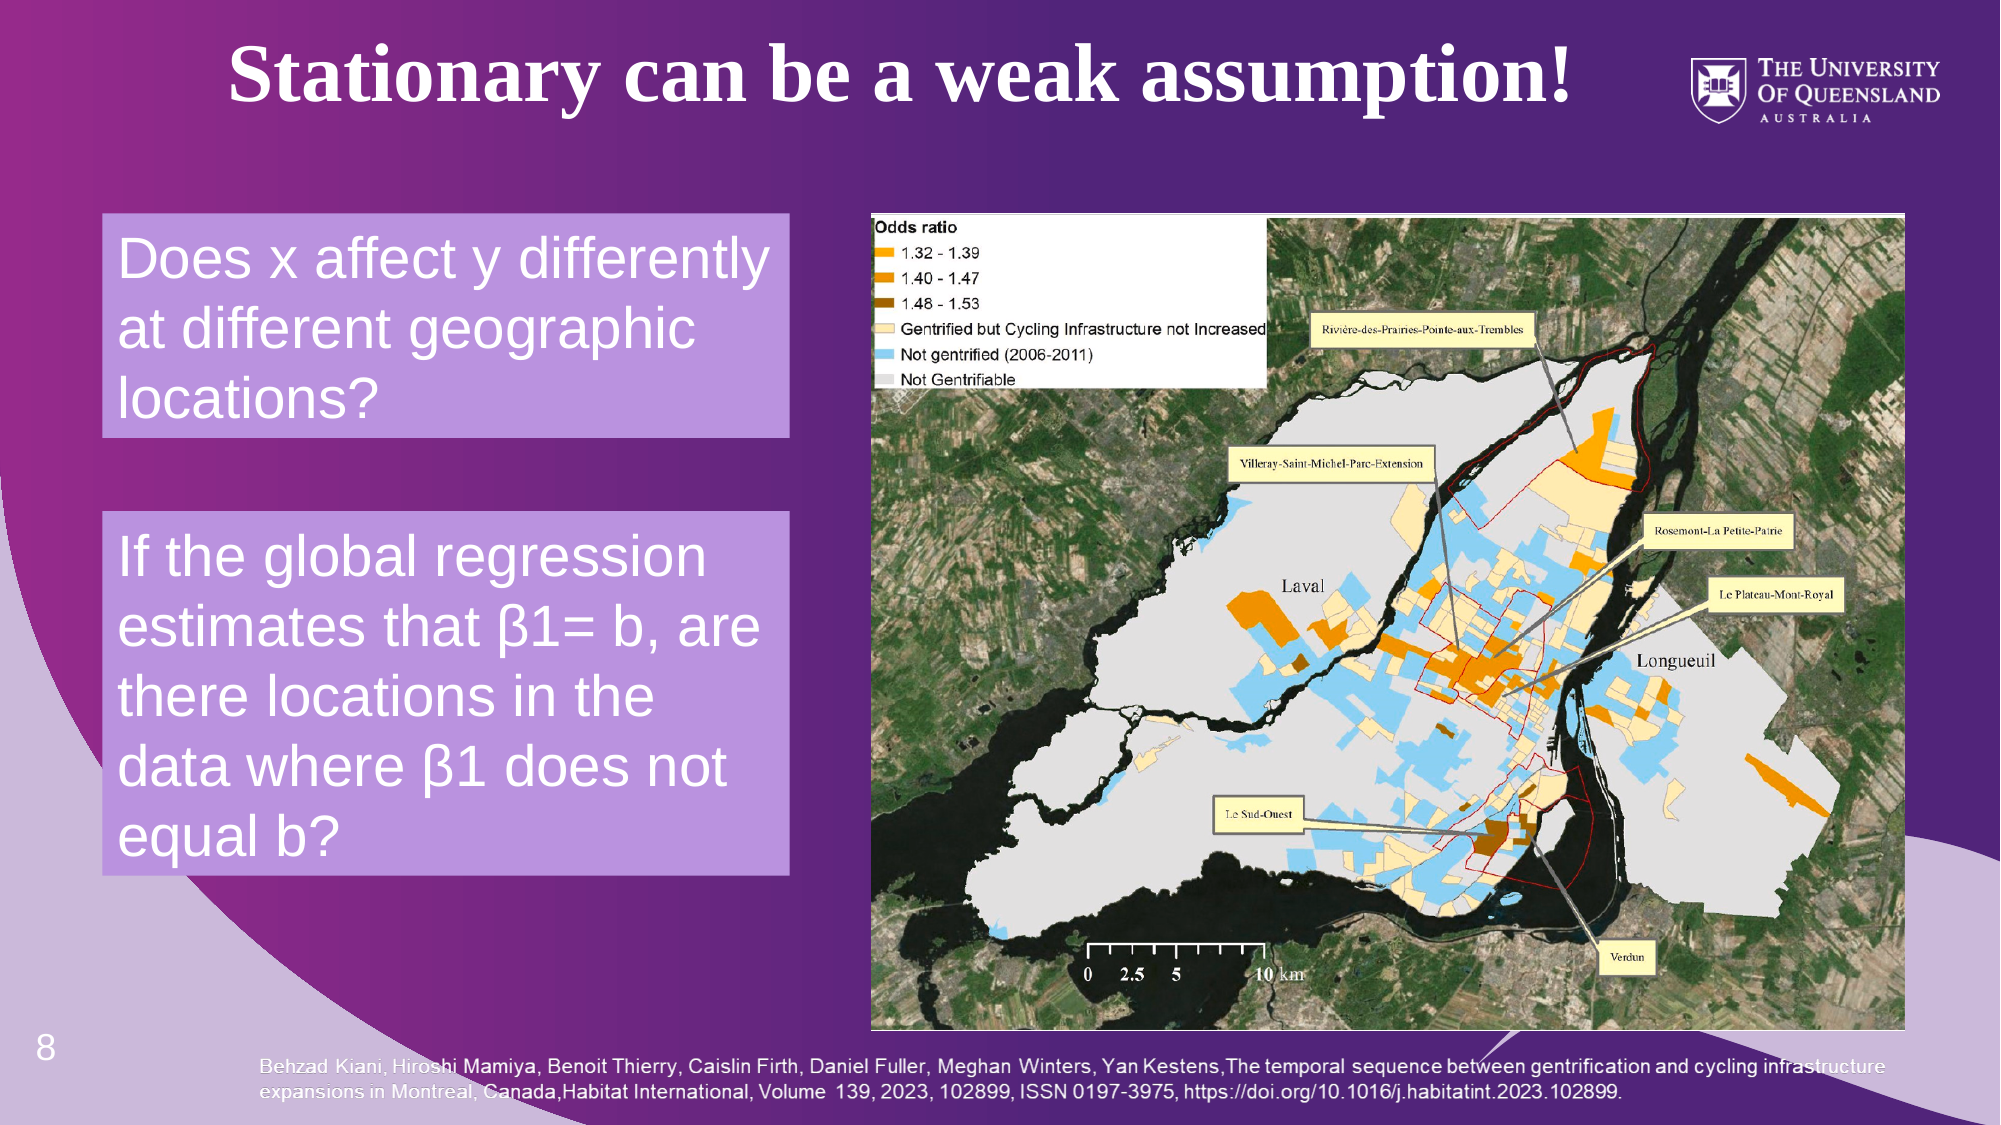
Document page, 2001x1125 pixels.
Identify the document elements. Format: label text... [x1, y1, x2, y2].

text_box Does x affect y differently at different geographic locations? [102, 213, 790, 438]
picture [246, 1045, 1930, 1116]
picture [871, 213, 1905, 1031]
picture [1784, 58, 1940, 124]
text_box 8 [20, 1015, 141, 1076]
text_box If the global regression estimates that β1= b, are there locations in the data where β1 does not equal b? [102, 511, 790, 876]
text_box Stationary can be a weak assumption! [20, 29, 1784, 242]
